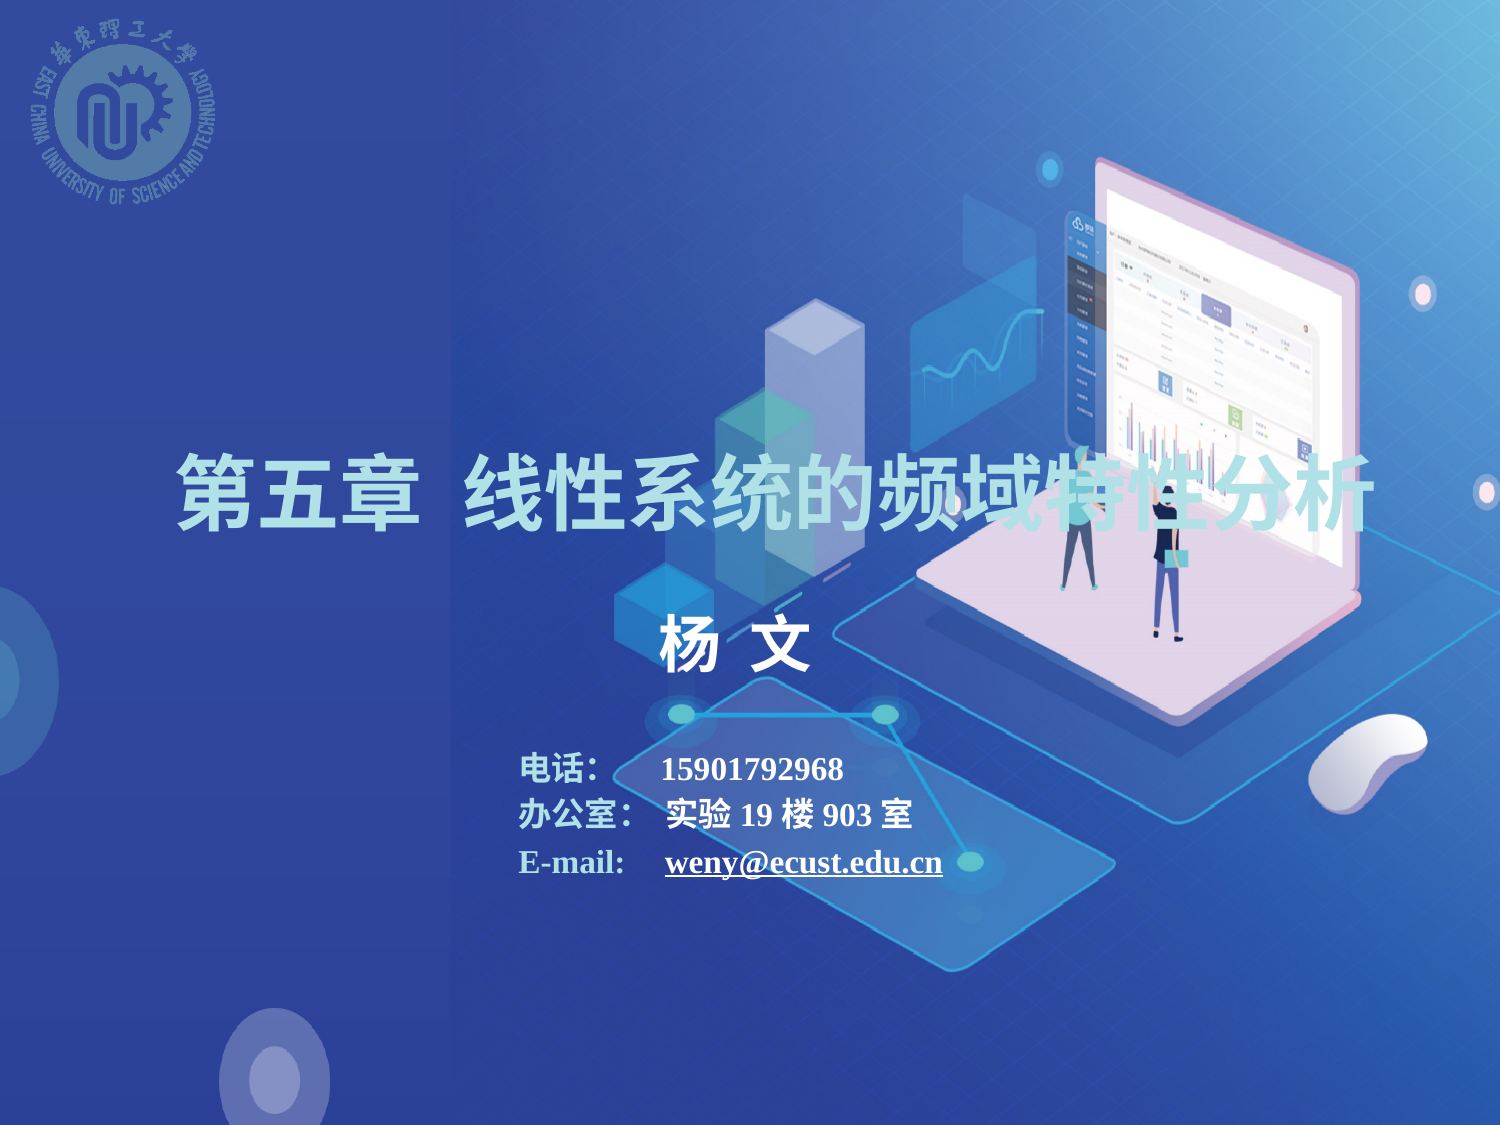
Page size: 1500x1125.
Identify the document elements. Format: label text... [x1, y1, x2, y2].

picture [0, 0, 1500, 1125]
title 第五章 线性系统的频域特性分析 [100, 396, 1451, 585]
subtitle 杨 文 [302, 594, 1199, 683]
text_box 电话： 15901792968 办公室： 实验19楼903室 E-mail: weny@ecust.edu.cn [503, 739, 1198, 888]
